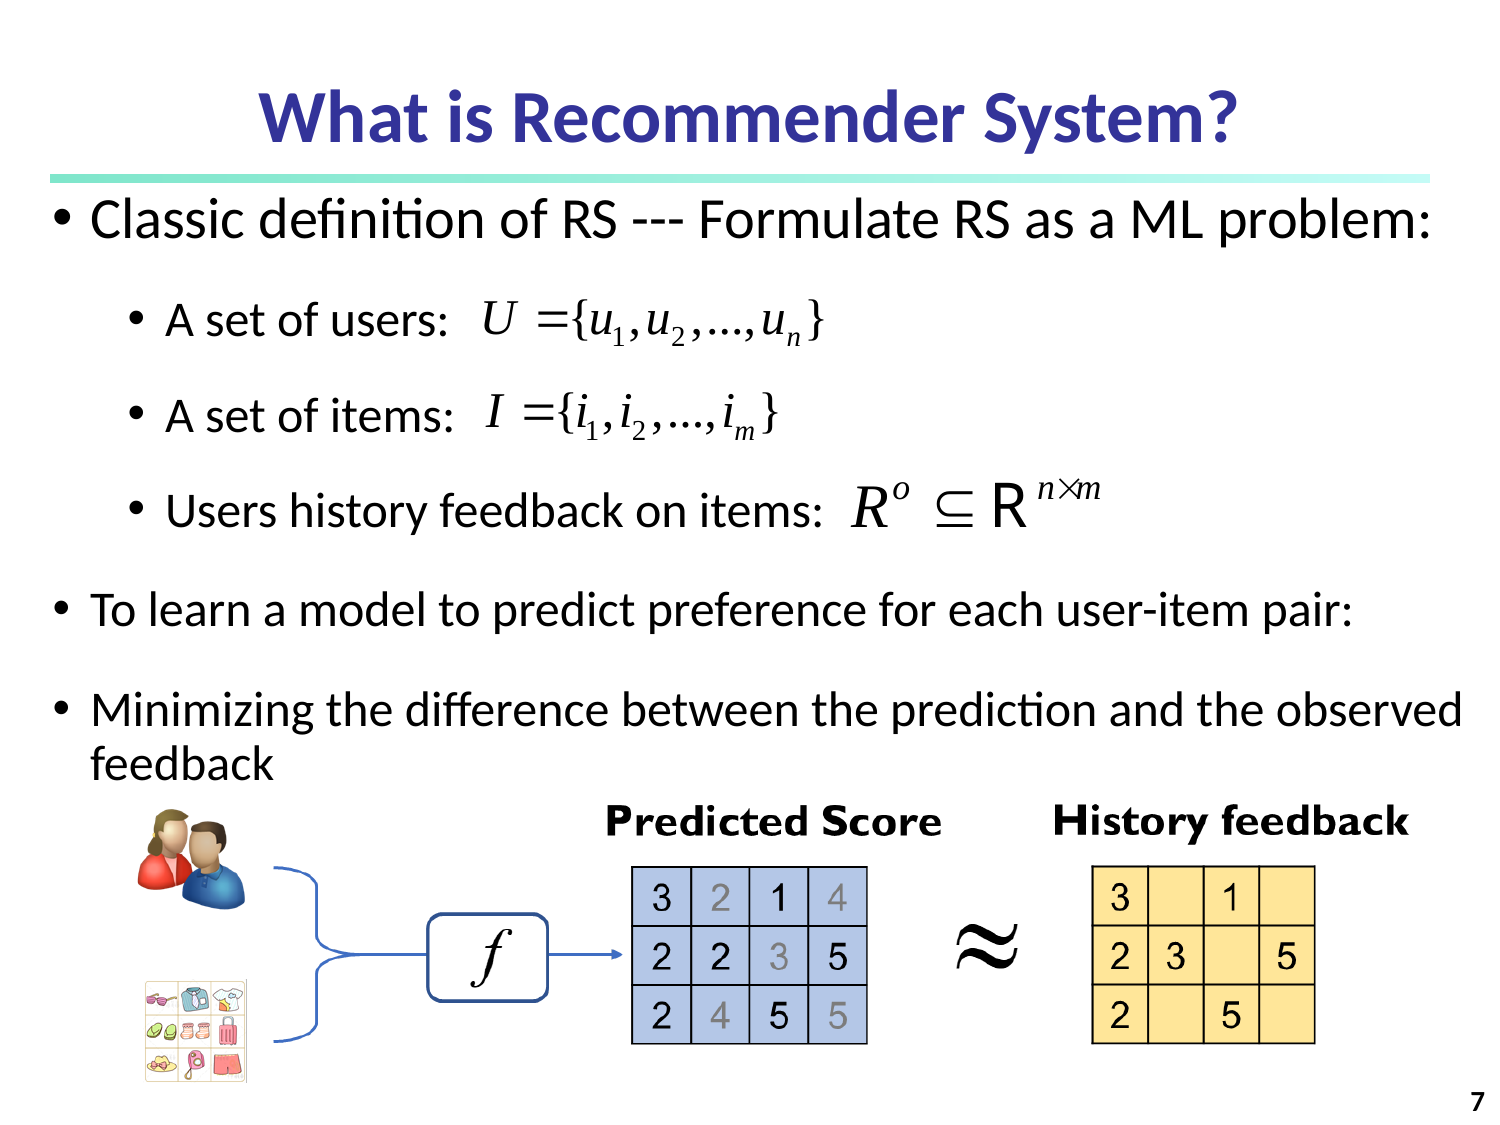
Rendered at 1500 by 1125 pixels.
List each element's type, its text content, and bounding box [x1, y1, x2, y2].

title What is Recommender System? [0, 62, 1500, 163]
text_box 7 [1187, 1089, 1500, 1125]
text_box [840, 459, 1115, 548]
picture [137, 777, 1499, 1083]
text_box Classic definition of RS --- Formulate RS as a ML problem: A set of users: A set of items: Users history feedback on items: To learn a model to predict preference for each user-item pair: Minimizing the difference between the prediction and the observed feedback [37, 181, 1488, 841]
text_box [476, 376, 786, 453]
text_box [37, 137, 1500, 778]
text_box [476, 283, 836, 360]
